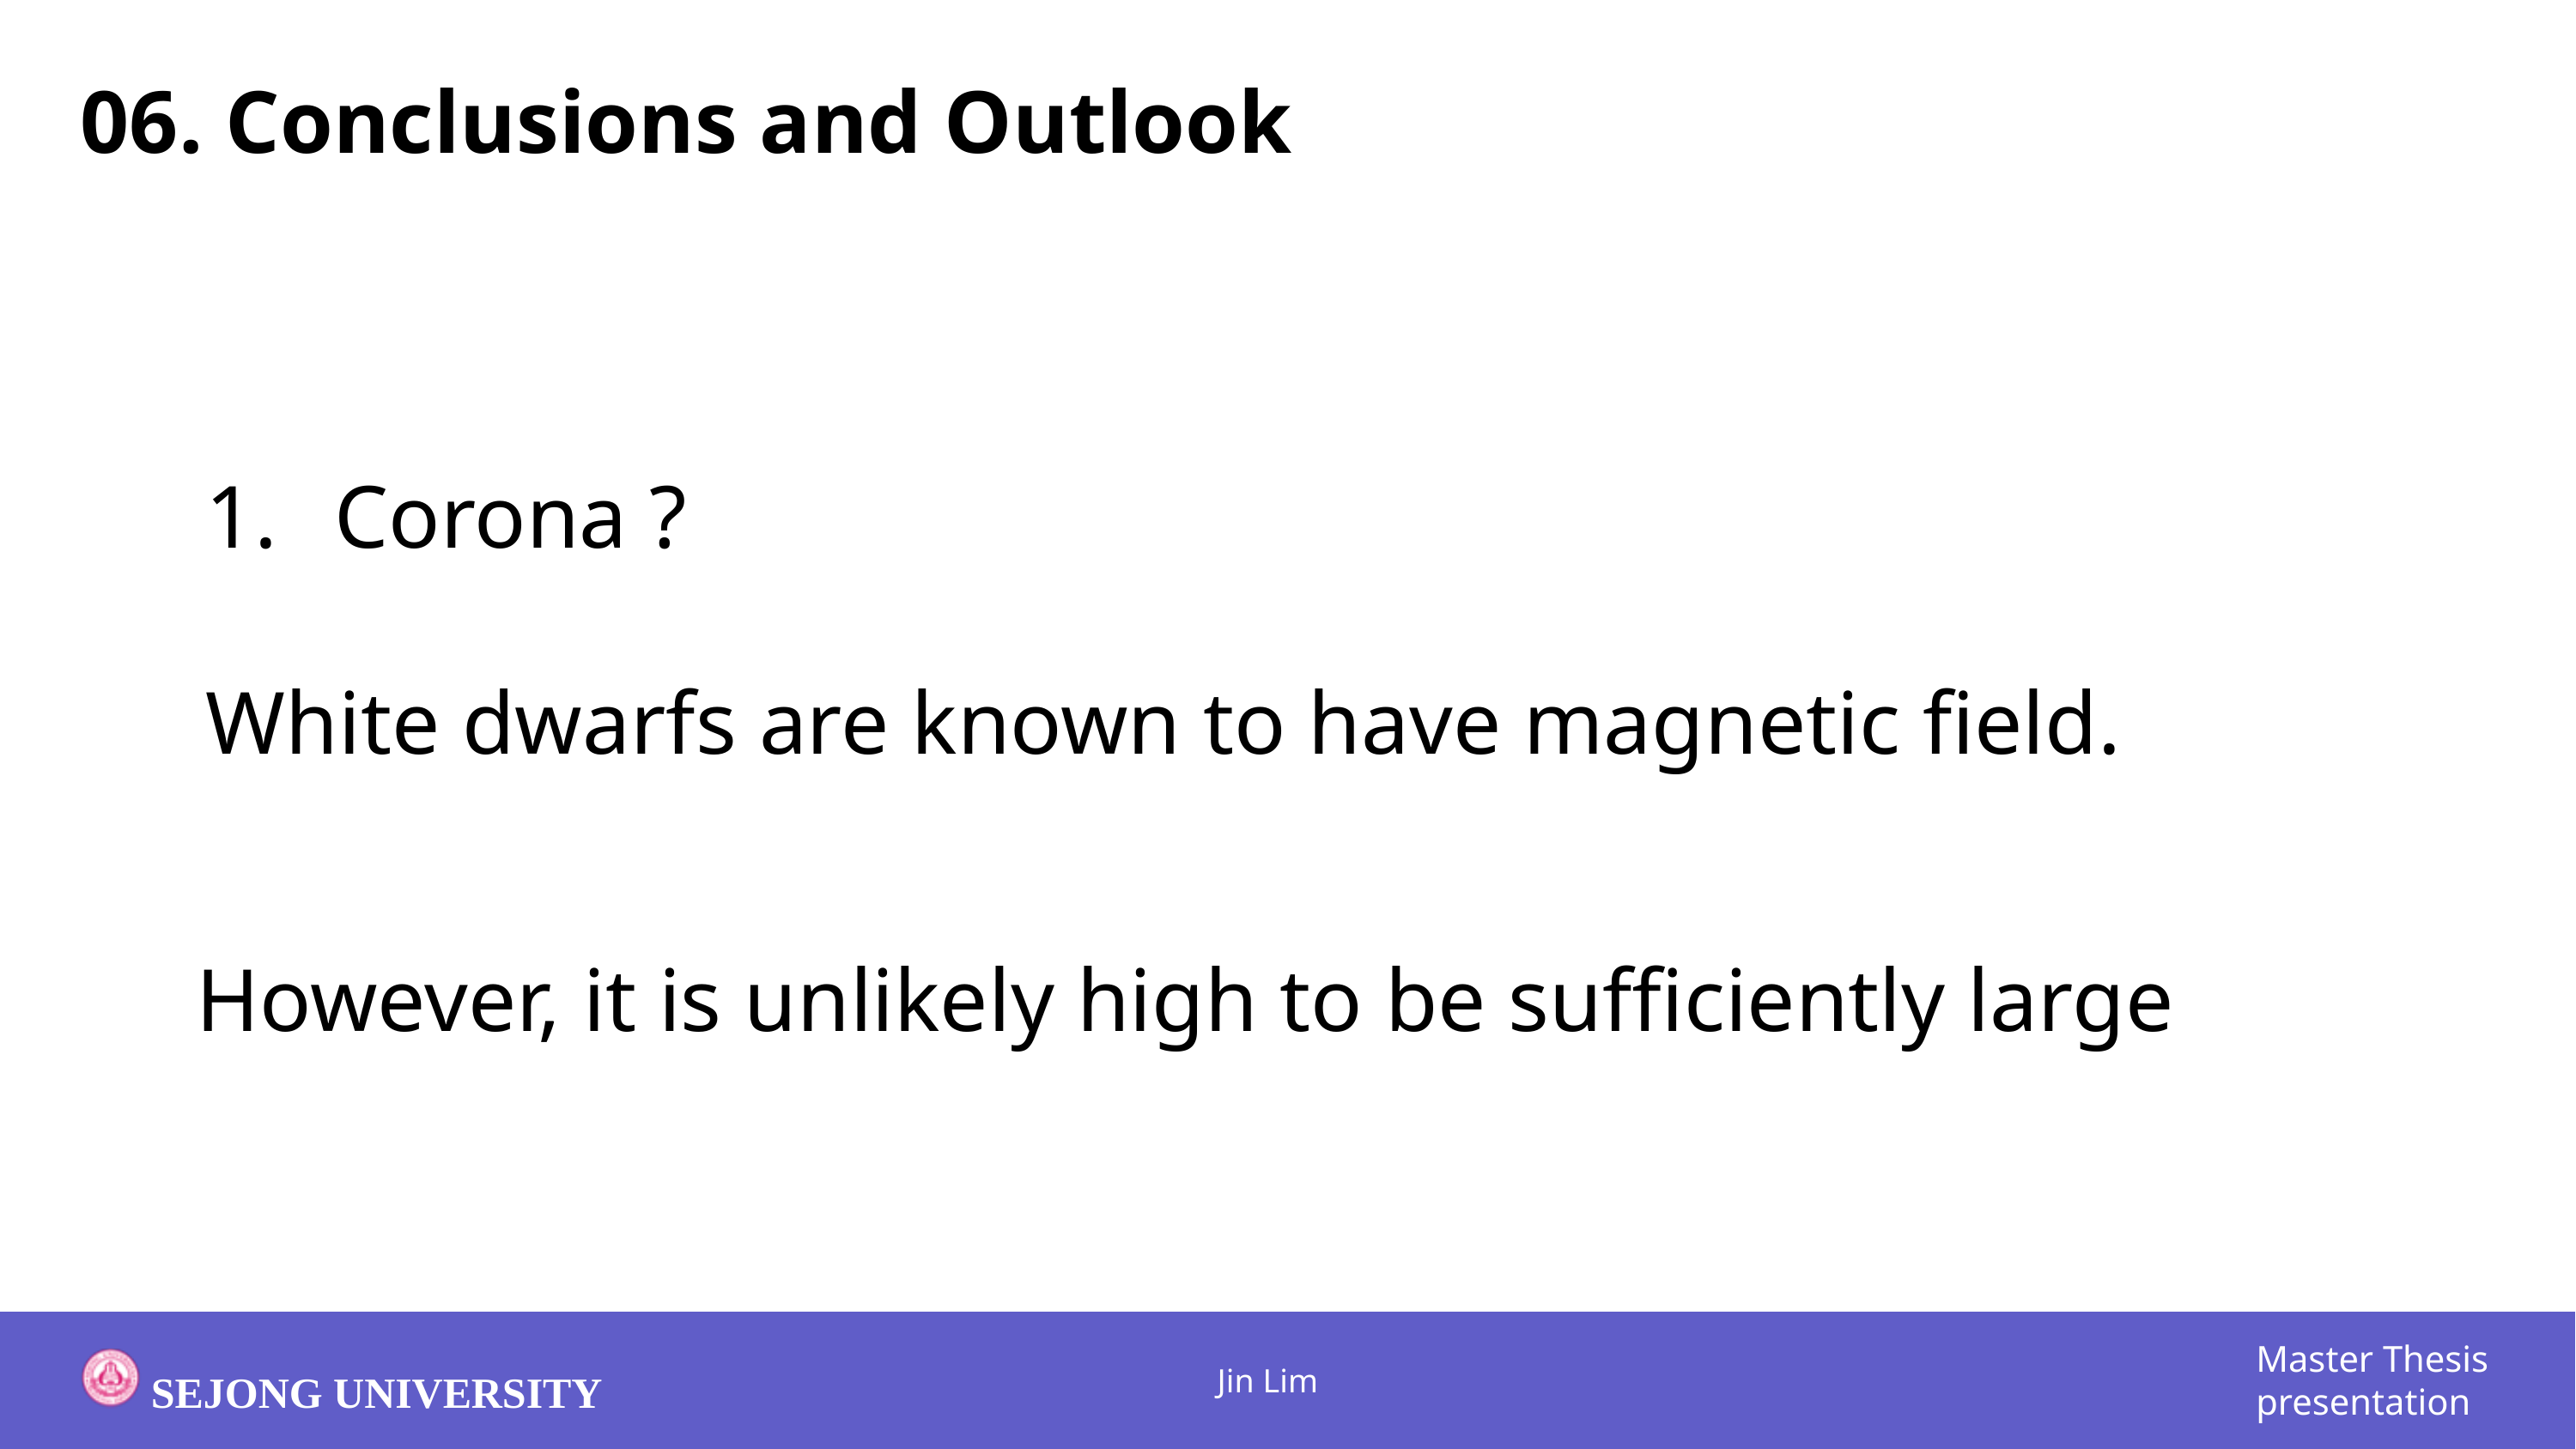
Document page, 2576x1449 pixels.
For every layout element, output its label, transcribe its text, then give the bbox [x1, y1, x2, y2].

text_box However, it is unlikely high to be sufficiently large [184, 938, 2375, 1055]
text_box 06. Conclusions and Outlook [53, 61, 1321, 177]
text_box Corona ? White dwarfs are known to have magnetic field. [192, 456, 2383, 881]
picture [77, 1348, 145, 1409]
